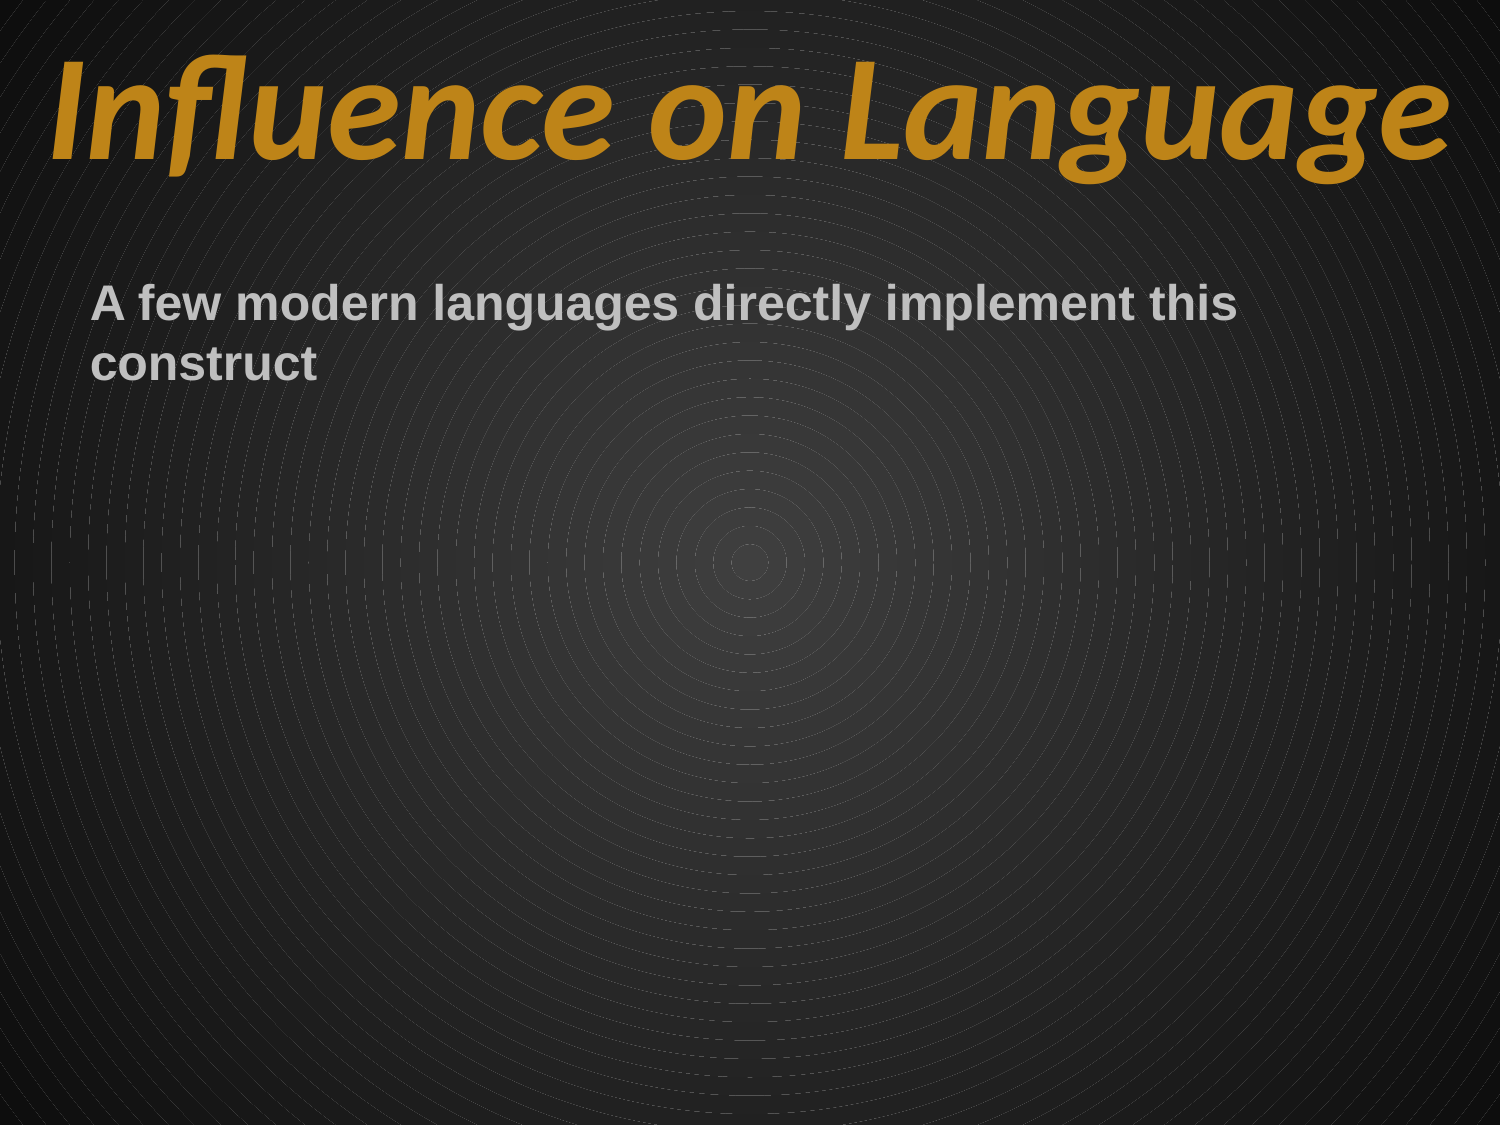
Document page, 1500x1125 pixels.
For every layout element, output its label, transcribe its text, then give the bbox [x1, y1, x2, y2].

list A few modern languages directly implement this construct [75, 262, 1425, 1005]
title Influence on Language [0, 37, 1500, 162]
